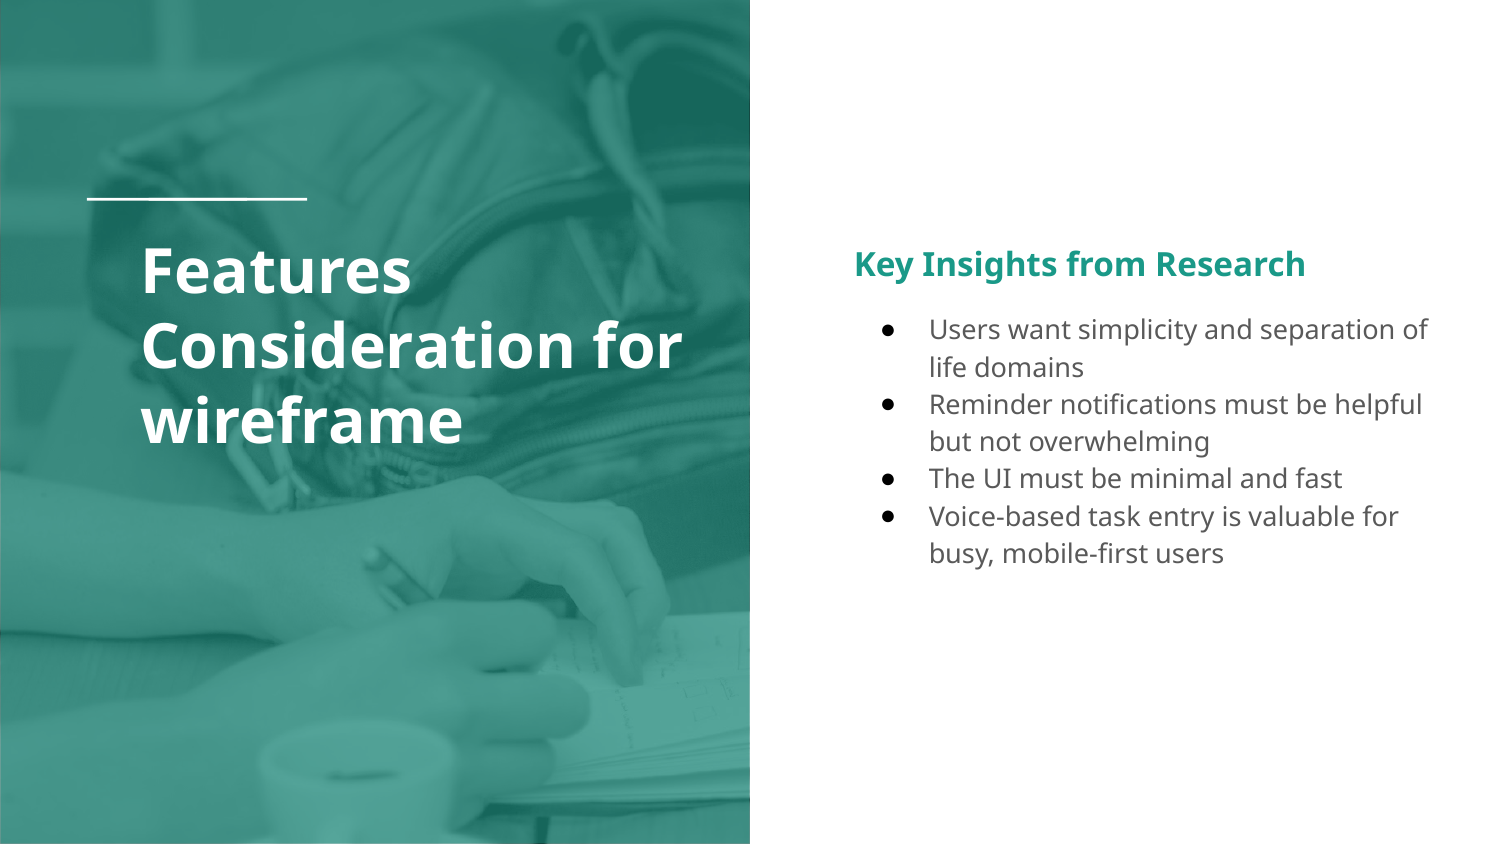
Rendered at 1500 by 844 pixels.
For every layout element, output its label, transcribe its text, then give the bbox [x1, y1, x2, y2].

list Key Insights from Research Users want simplicity and separation of life domains Reminder notifications must be helpful but not overwhelming The UI must be minimal and fast Voice-based task entry is valuable for busy, mobile-first users [838, 221, 1449, 719]
title Features Consideration for wireframe [125, 216, 736, 549]
